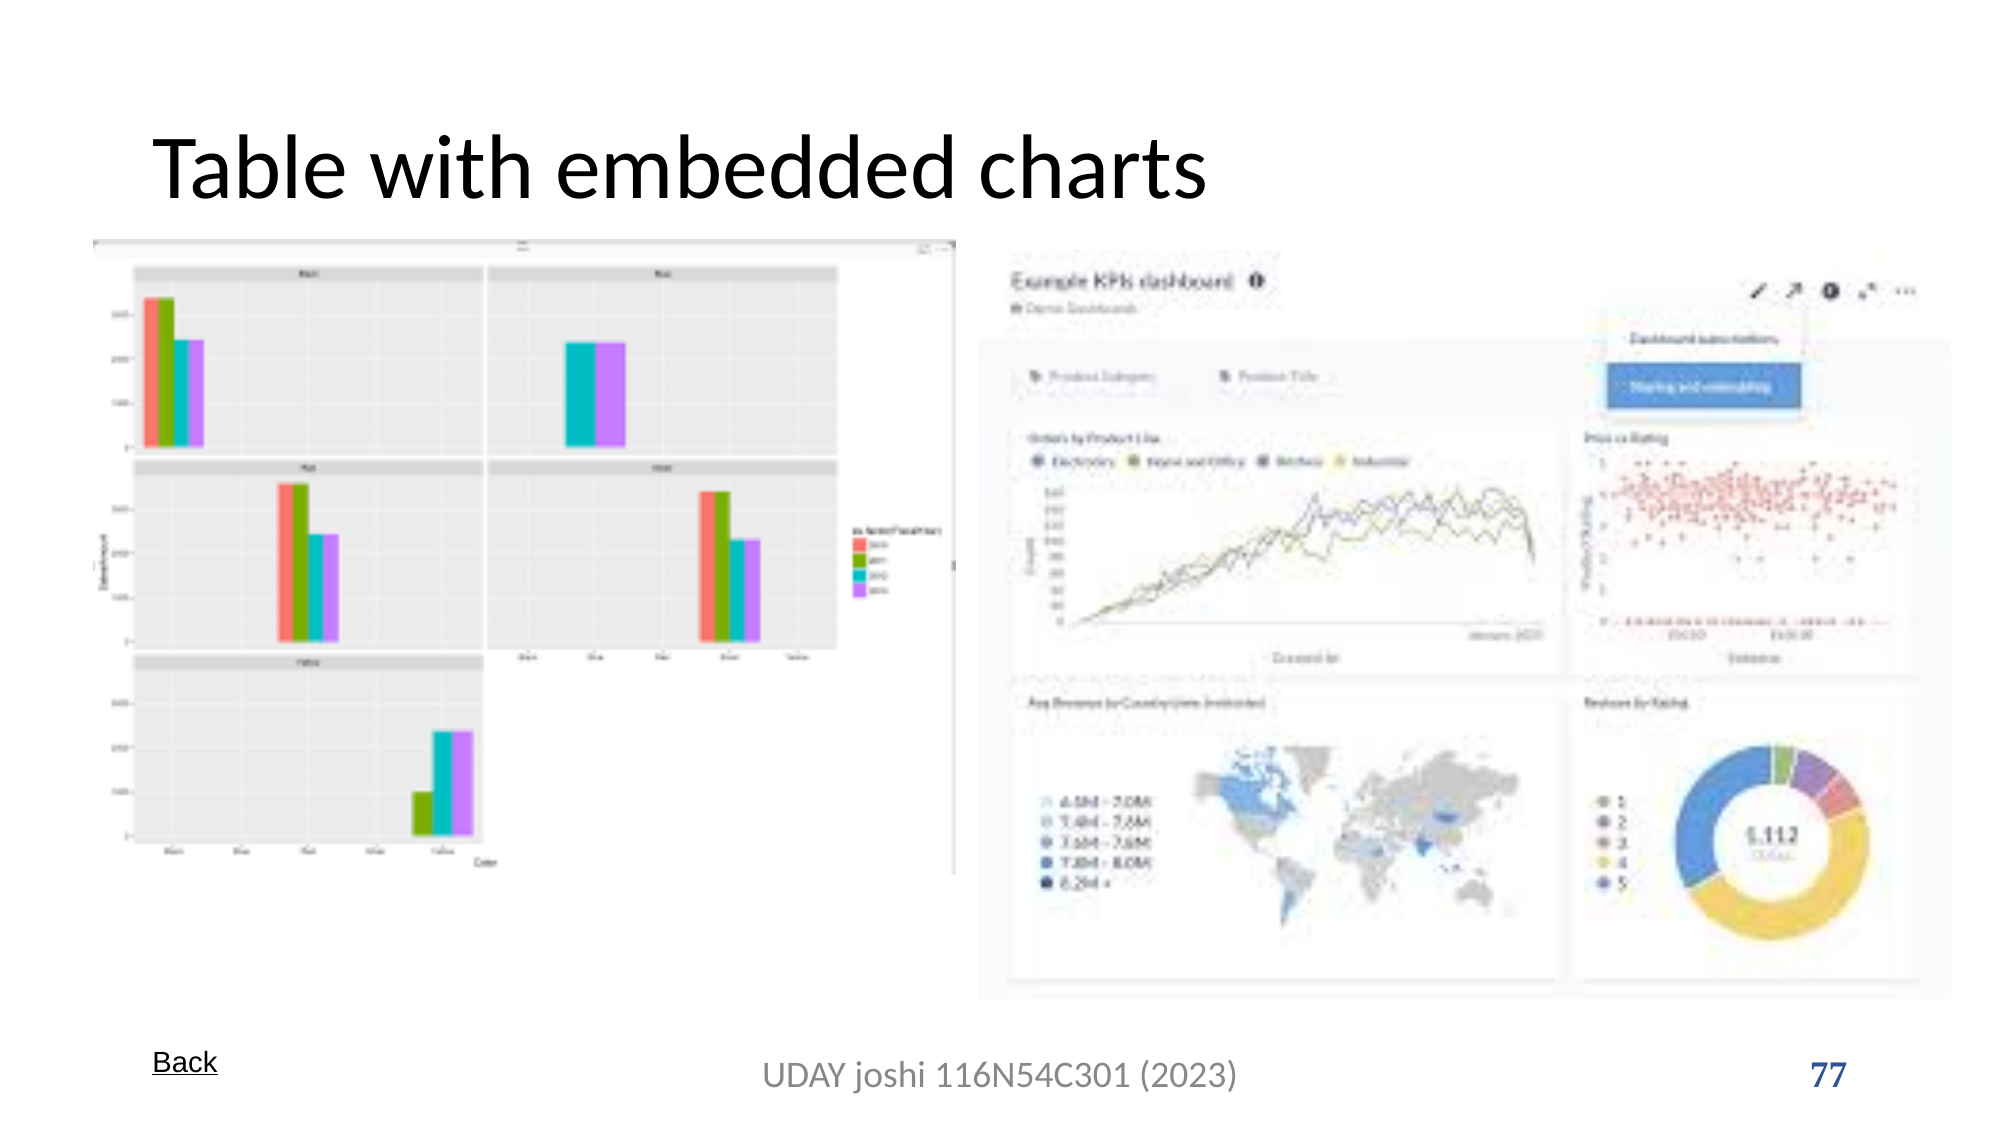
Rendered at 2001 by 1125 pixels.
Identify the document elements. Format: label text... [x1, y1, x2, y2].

title Table with embedded charts [137, 59, 1863, 278]
picture [93, 239, 957, 876]
text_box Back [137, 1035, 474, 1086]
slide_number 77 [1412, 1042, 1863, 1103]
footer UDAY joshi 116N54C301 (2023) [662, 1042, 1338, 1103]
picture [978, 250, 1951, 999]
